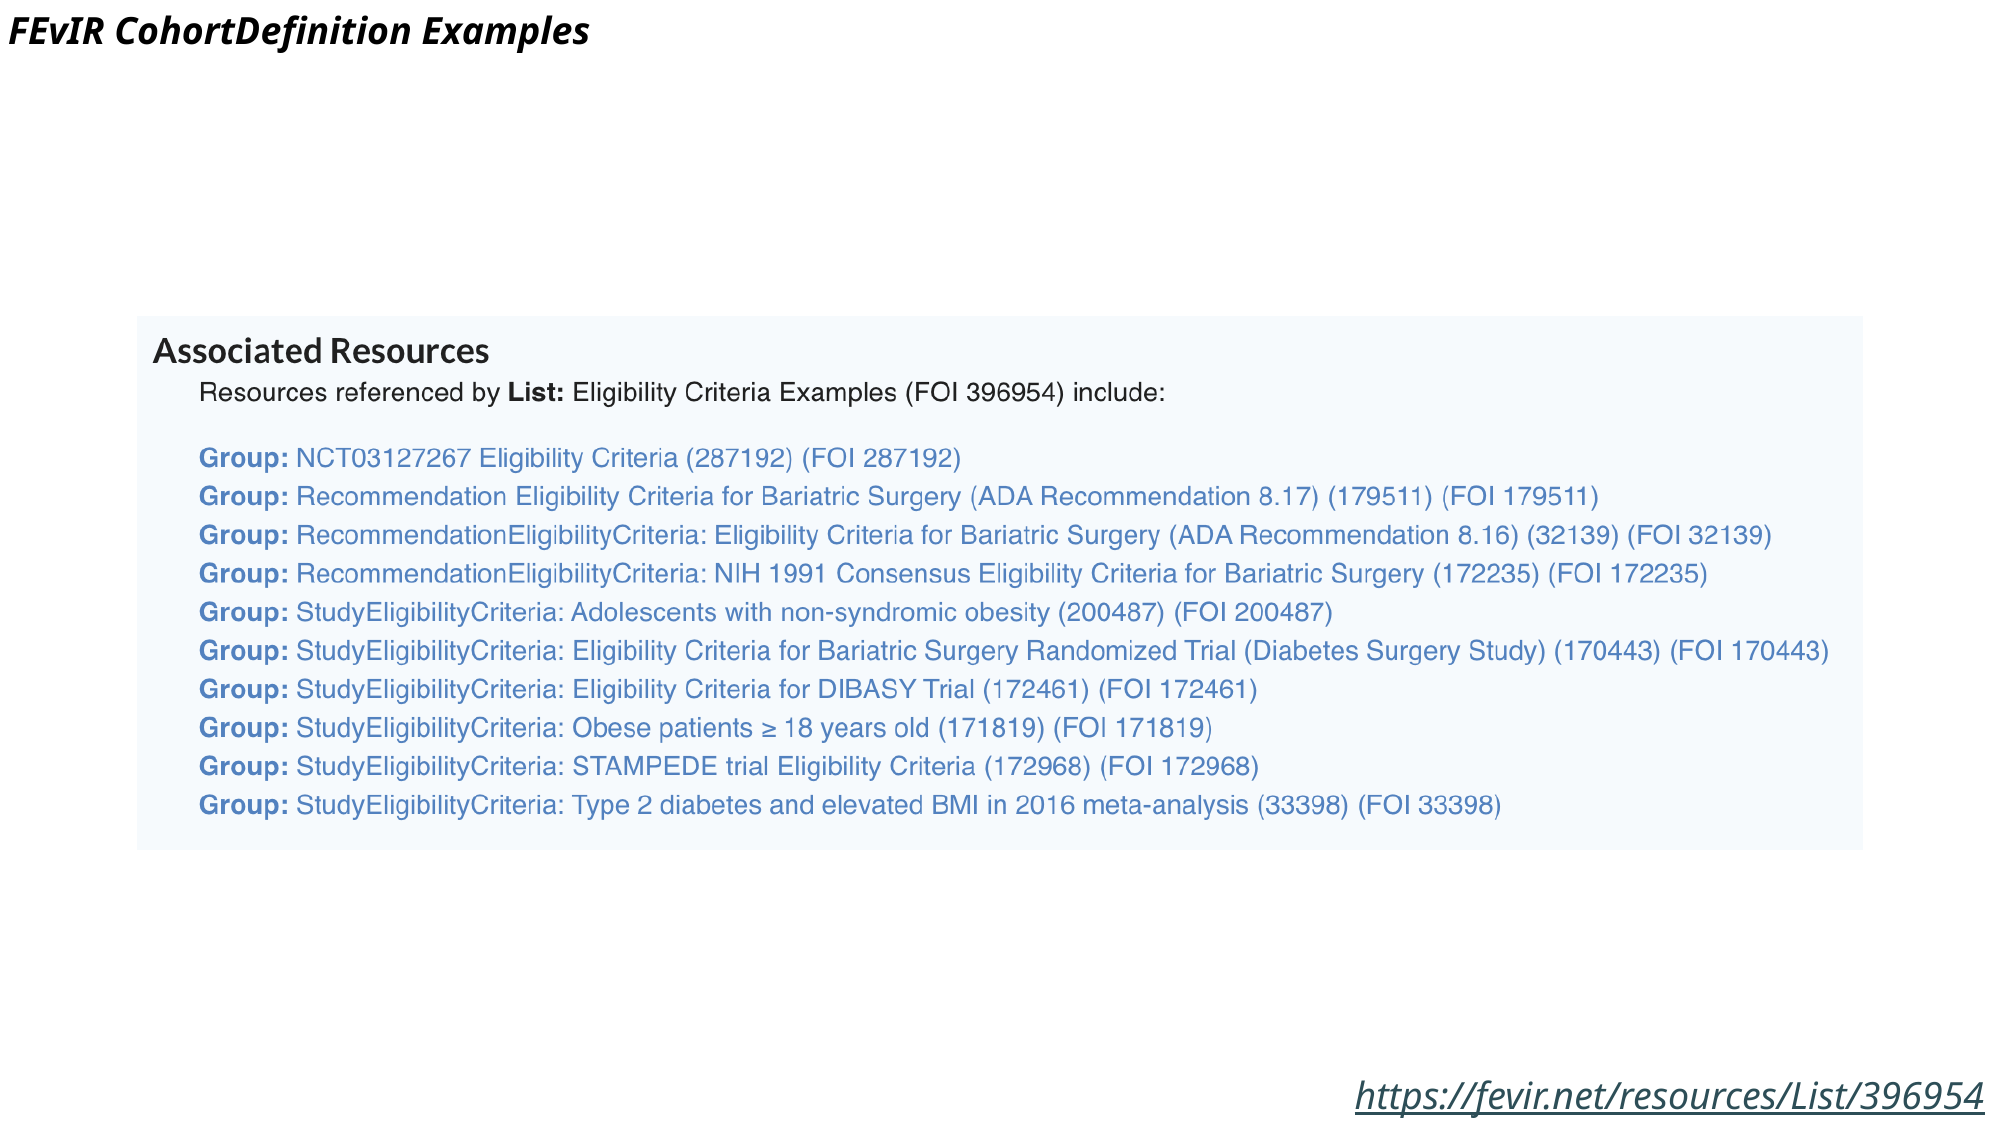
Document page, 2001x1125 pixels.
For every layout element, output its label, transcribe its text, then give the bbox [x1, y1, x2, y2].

text_box FEvIR CohortDefinition Examples [0, 0, 606, 60]
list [136, 315, 1863, 851]
text_box https://fevir.net/resources/List/396954 [1339, 1064, 2000, 1125]
